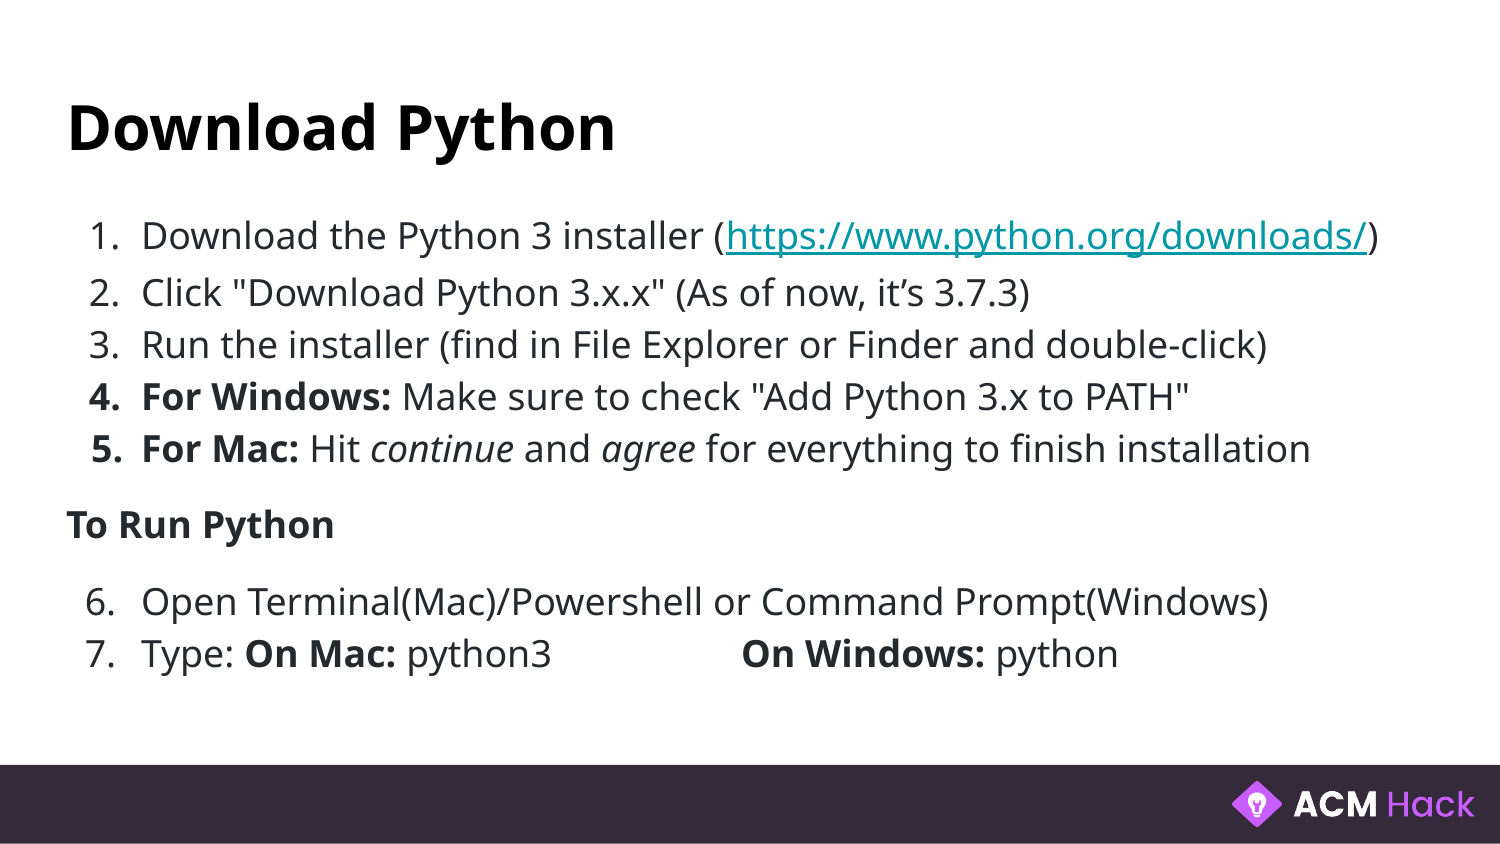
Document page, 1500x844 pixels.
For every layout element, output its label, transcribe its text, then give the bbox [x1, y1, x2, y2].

title Download Python [51, 72, 1449, 167]
picture [1293, 791, 1476, 817]
list Download the Python 3 installer (https://www.python.org/downloads/) Click "Download Python 3.x.x" (As of now, it’s 3.7.3) Run the installer (find in File Explorer or Finder and double-click) For Windows: Make sure to check "Add Python 3.x to PATH" For Mac: Hit continue and agree for everything to finish installation To Run Python Open Terminal(Mac)/Powershell or Command Prompt(Windows) Type: On Mac: python3 On Windows: python [51, 189, 1449, 750]
picture [1232, 781, 1282, 827]
